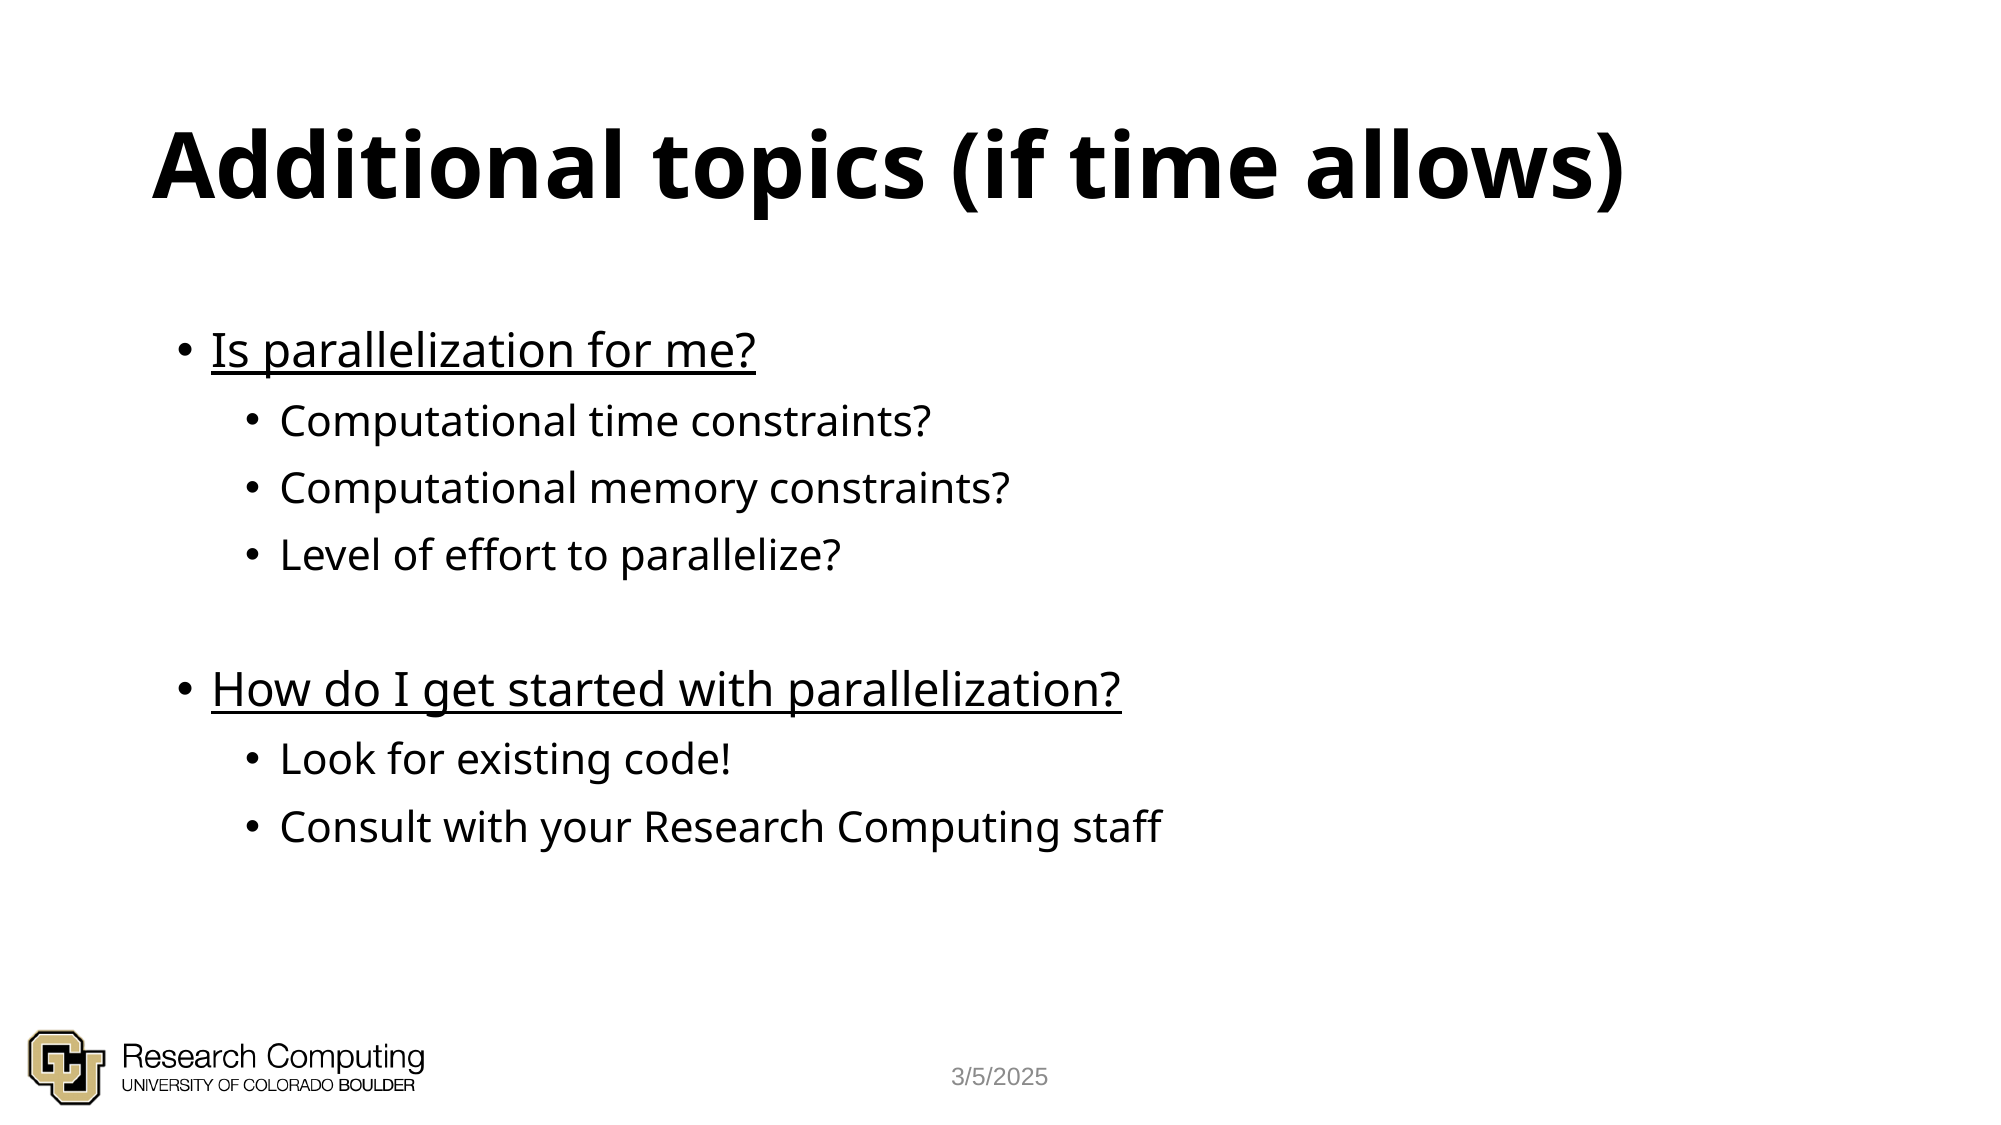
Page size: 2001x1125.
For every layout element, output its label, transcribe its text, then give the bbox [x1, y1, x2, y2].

list Is parallelization for me? Computational time constraints? Computational memory constraints? Level of effort to parallelize? How do I get started with parallelization? Look for existing code! Consult with your Research Computing staff [93, 301, 1759, 868]
title Additional topics (if time allows) [137, 59, 1951, 278]
picture [0, 1024, 775, 1121]
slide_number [774, 1045, 1225, 1105]
